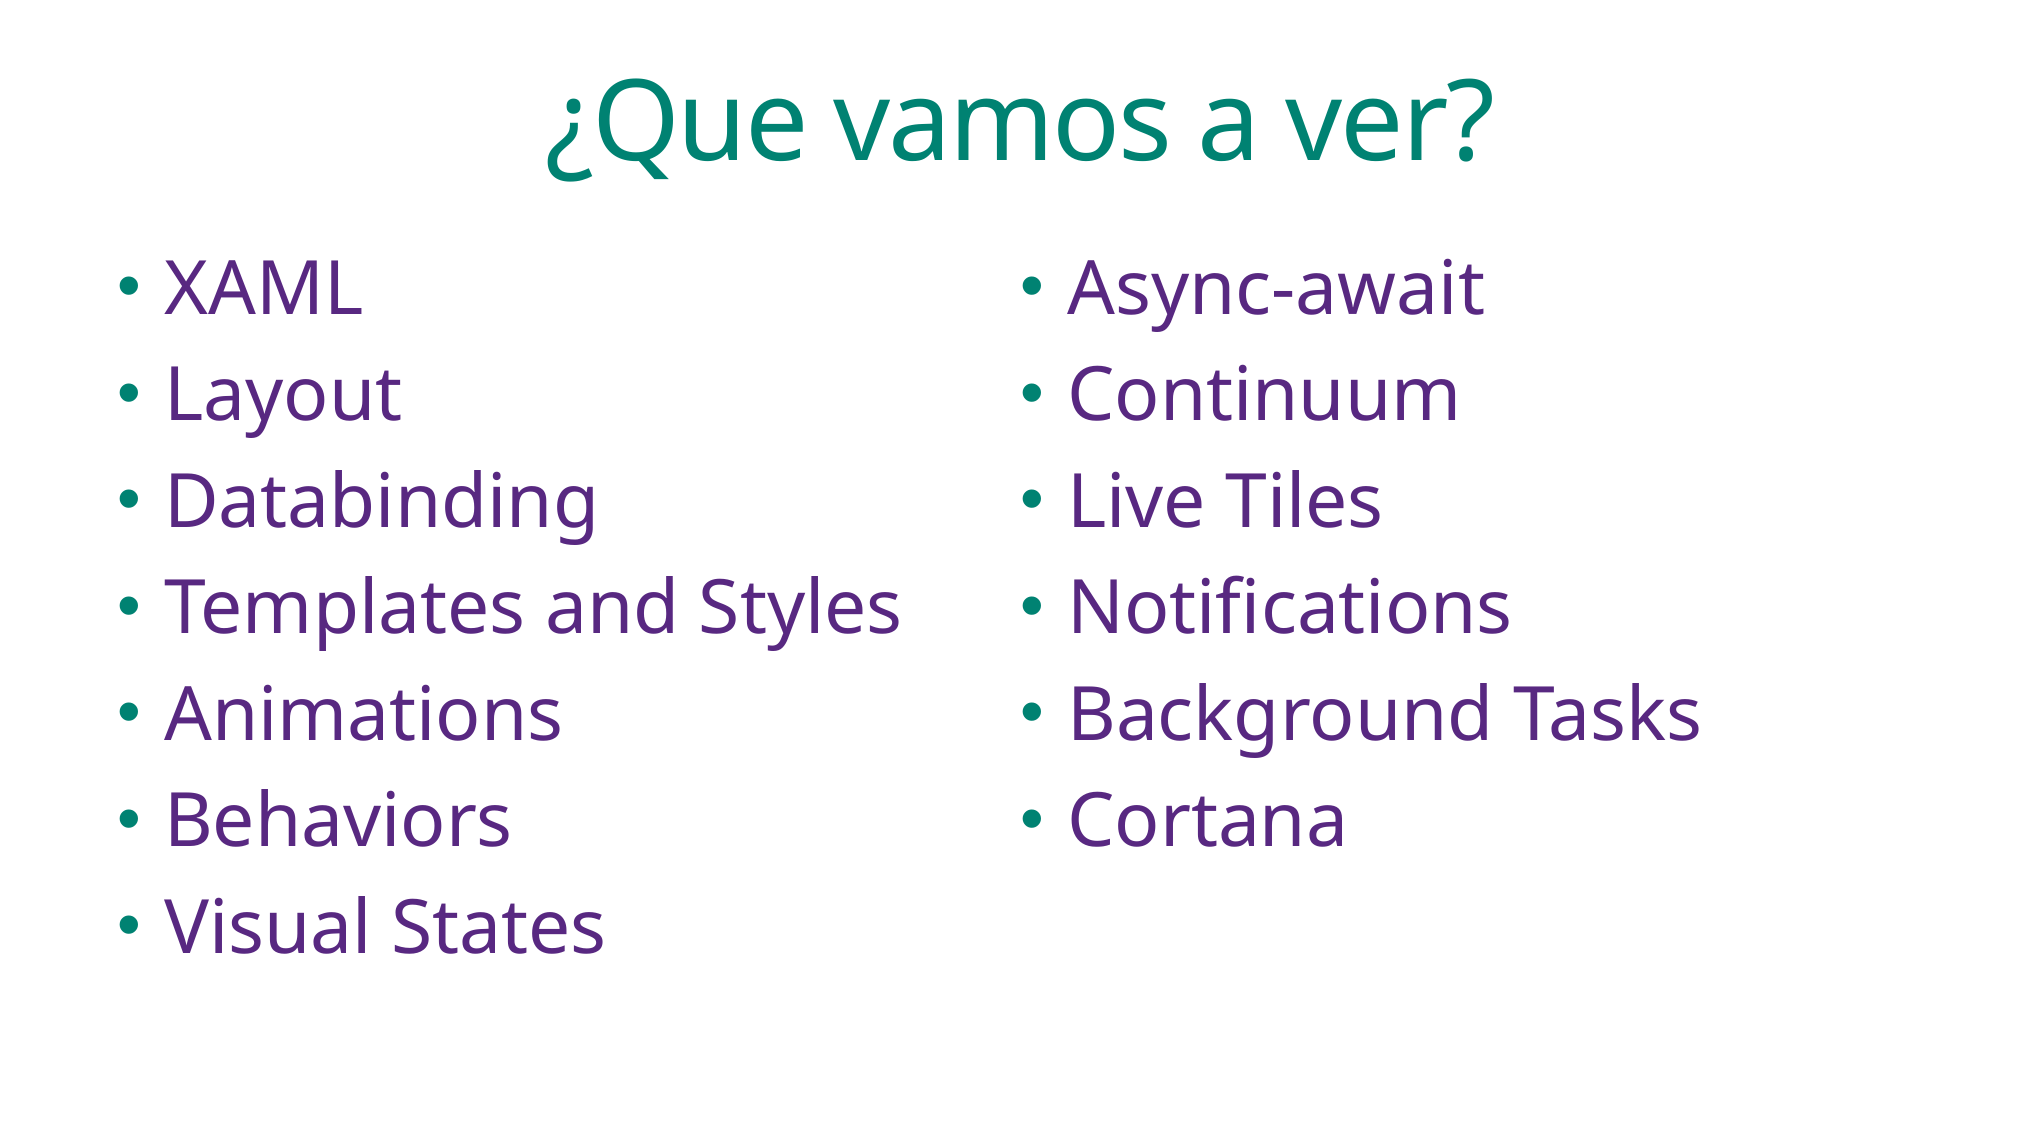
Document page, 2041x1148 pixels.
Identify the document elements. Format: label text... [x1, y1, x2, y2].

title ¿Que vamos a ver? [45, 48, 1996, 199]
list XAML Layout Databinding Templates and Styles Animations Behaviors Visual States Async-await Continuum Live Tiles Notifications Background Tasks Cortana [93, 234, 1948, 989]
